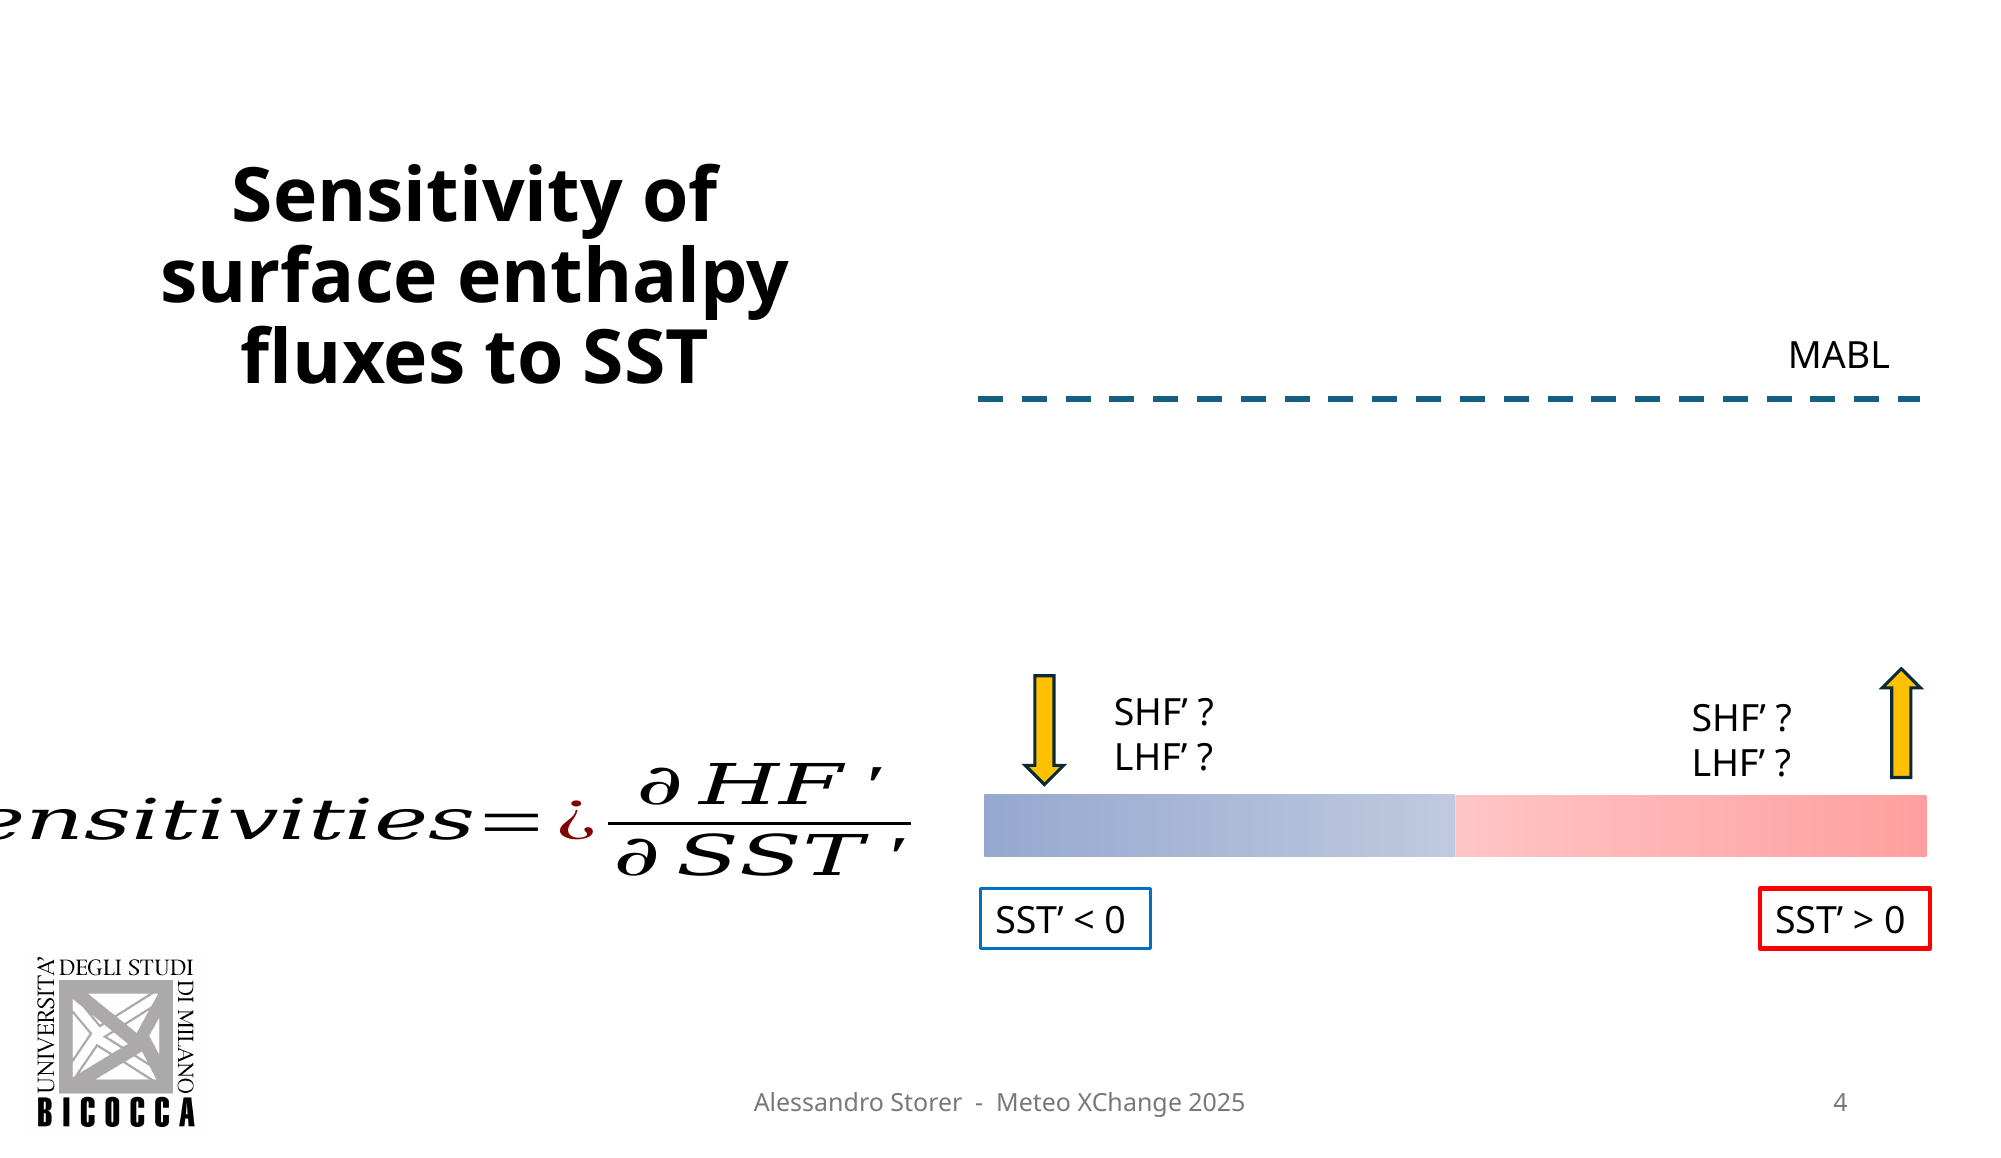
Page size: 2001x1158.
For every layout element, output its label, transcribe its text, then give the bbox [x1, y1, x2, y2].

text_box SHF’ ? LHF’ ? [1098, 680, 1239, 785]
slide_number 4 [1412, 1072, 1863, 1135]
text_box MABL [1773, 324, 1905, 384]
text_box SST’ < 0 [980, 888, 1151, 949]
text_box [1021, 674, 1068, 787]
text_box SHF’ ? LHF’ ? [1676, 686, 1817, 791]
text_box [1454, 793, 1928, 858]
footer Alessandro Storer - Meteo XChange 2025 [662, 1072, 1338, 1135]
subtitle Sensitivity of surface enthalpy fluxes to SST [81, 149, 869, 429]
text_box [983, 793, 1454, 858]
text_box SST’ > 0 [1760, 888, 1931, 949]
picture [26, 948, 206, 1135]
text_box [1878, 666, 1925, 780]
